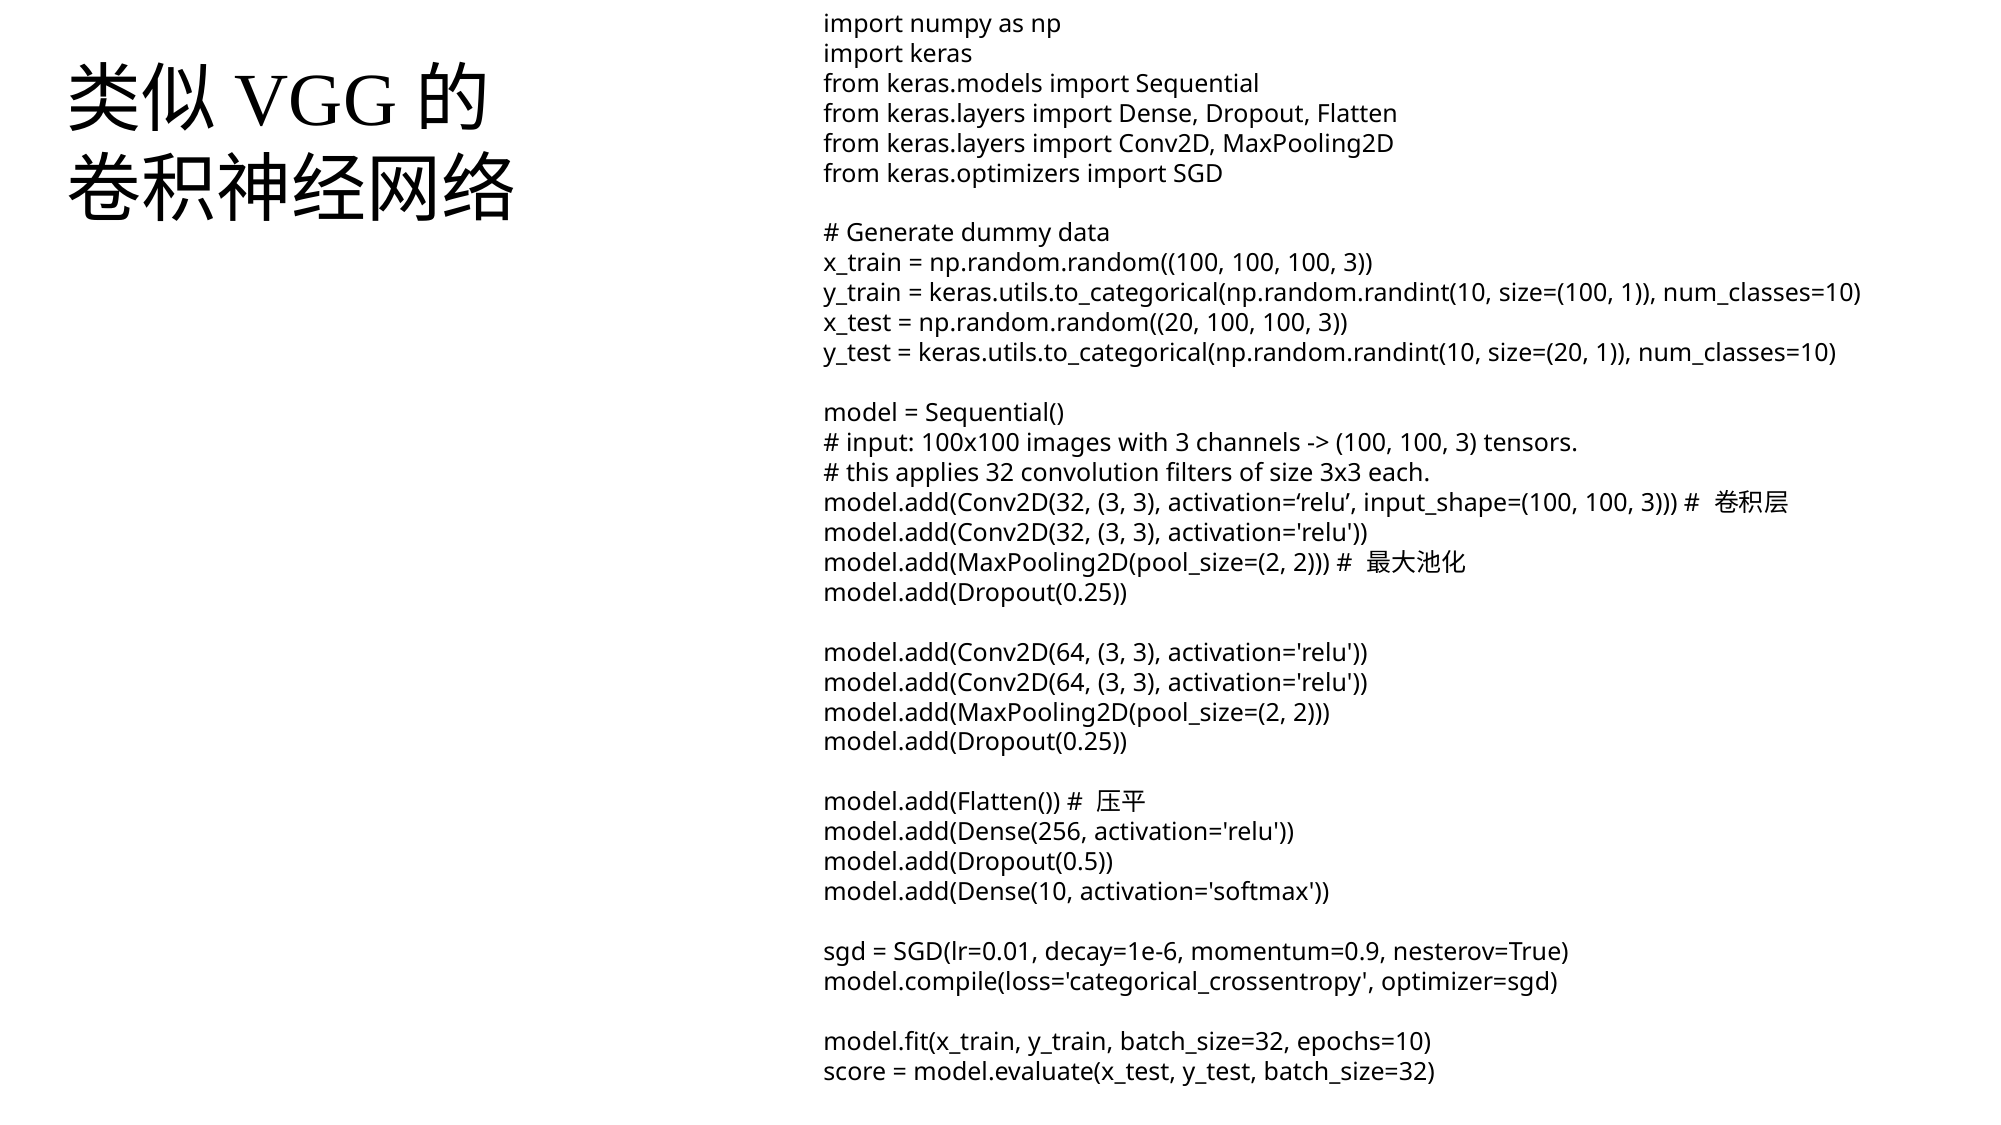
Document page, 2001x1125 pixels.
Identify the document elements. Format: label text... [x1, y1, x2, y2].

text_box 类似VGG的卷积神经网络 [51, 43, 534, 238]
text_box import numpy as np import keras from keras.models import Sequential from keras.layers import Dense, Dropout, Flatten from keras.layers import Conv2D, MaxPooling2D from keras.optimizers import SGD # Generate dummy data x_train = np.random.random((100, 100, 100, 3)) y_train = keras.utils.to_categorical(np.random.randint(10, size=(100, 1)), num_classes=10) x_test = np.random.random((20, 100, 100, 3)) y_test = keras.utils.to_categorical(np.random.randint(10, size=(20, 1)), num_classes=10) model = Sequential() # input: 100x100 images with 3 channels -> (100, 100, 3) tensors. # this applies 32 convolution filters of size 3x3 each. model.add(Conv2D(32, (3, 3), activation=‘relu’, input_shape=(100, 100, 3))) # 卷积层 model.add(Conv2D(32, (3, 3), activation='relu')) model.add(MaxPooling2D(pool_size=(2, 2))) # 最大池化 model.add(Dropout(0.25)) model.add(Conv2D(64, (3, 3), activation='relu')) model.add(Conv2D(64, (3, 3), activation='relu')) model.add(MaxPooling2D(pool_size=(2, 2))) model.add(Dropout(0.25)) model.add(Flatten()) # 压平 model.add(Dense(256, activation='relu')) model.add(Dropout(0.5)) model.add(Dense(10, activation='softmax')) sgd = SGD(lr=0.01, decay=1e-6, momentum=0.9, nesterov=True) model.compile(loss='categorical_crossentropy', optimizer=sgd) model.fit(x_train, y_train, batch_size=32, epochs=10) score = model.evaluate(x_test, y_test, batch_size=32) [808, 0, 1891, 1093]
